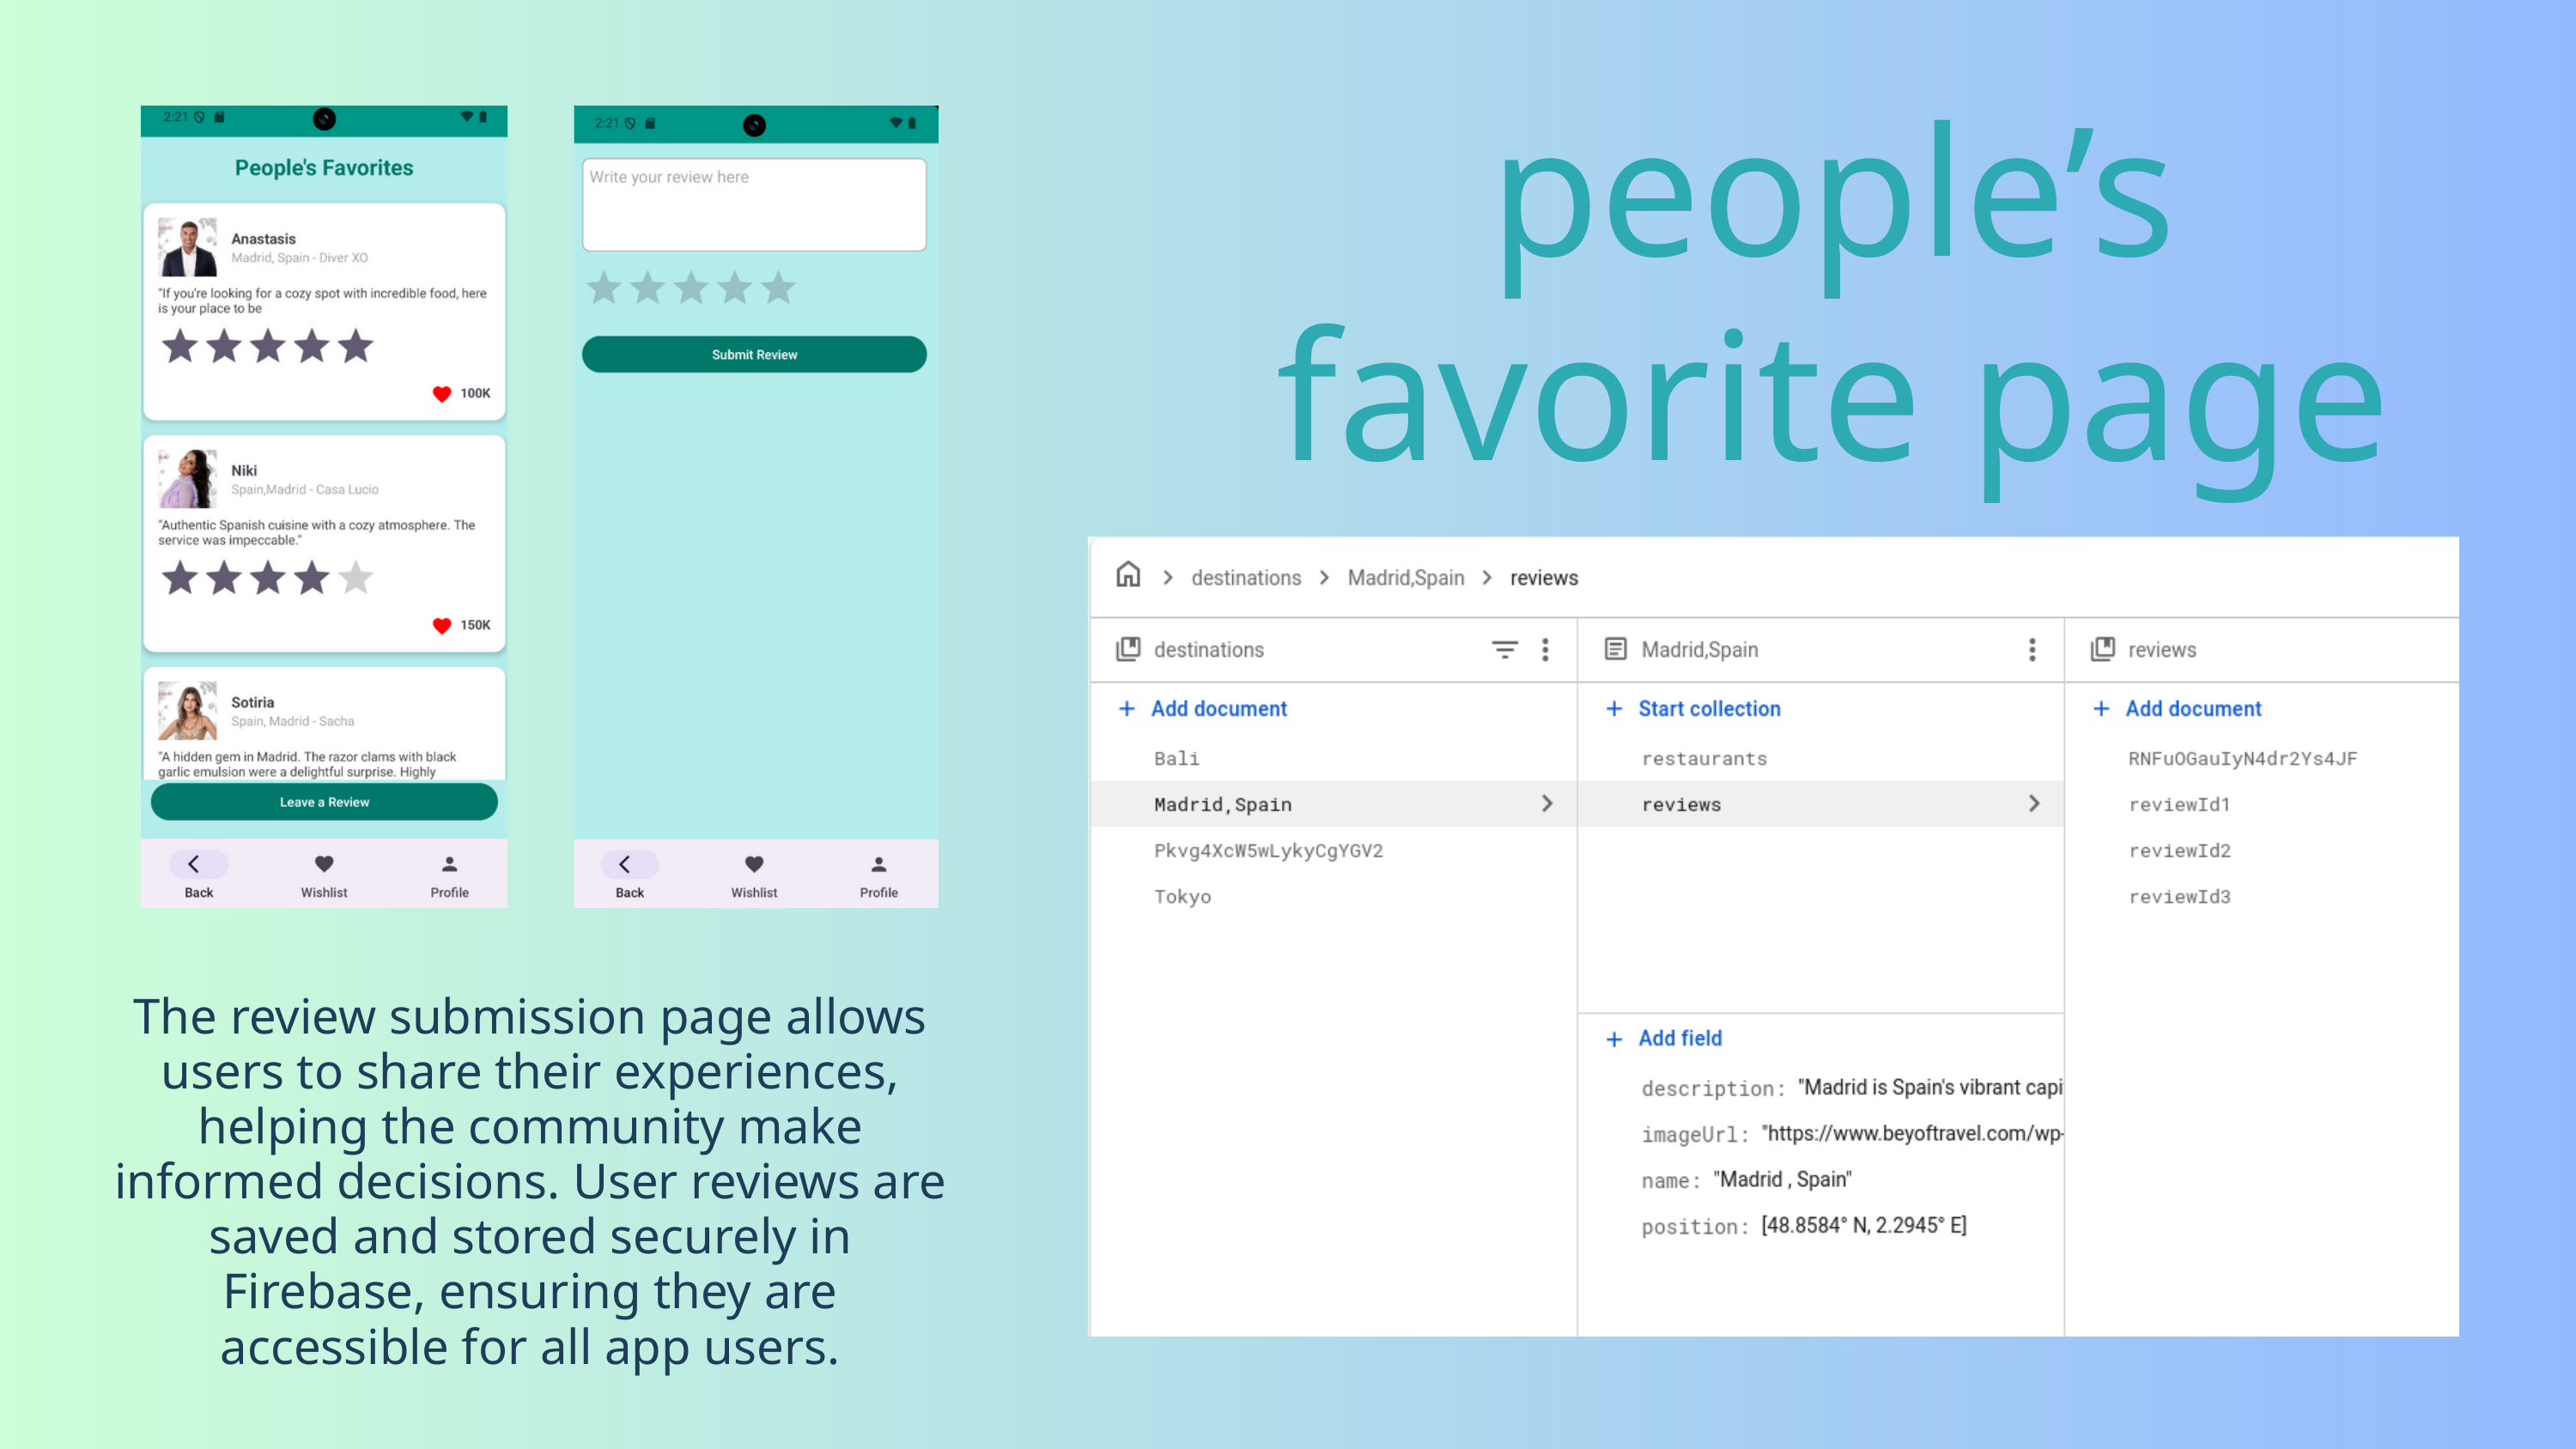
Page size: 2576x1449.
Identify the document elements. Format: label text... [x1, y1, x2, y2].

text_box people’s favorite page [1153, 88, 2514, 497]
text_box The review submission page allows users to share their experiences, helping the community make informed decisions. User reviews are saved and stored securely in Firebase, ensuring they are accessible for all app users. [109, 988, 952, 1374]
text_box [141, 106, 508, 908]
text_box [1087, 537, 2459, 1337]
text_box [574, 106, 939, 908]
